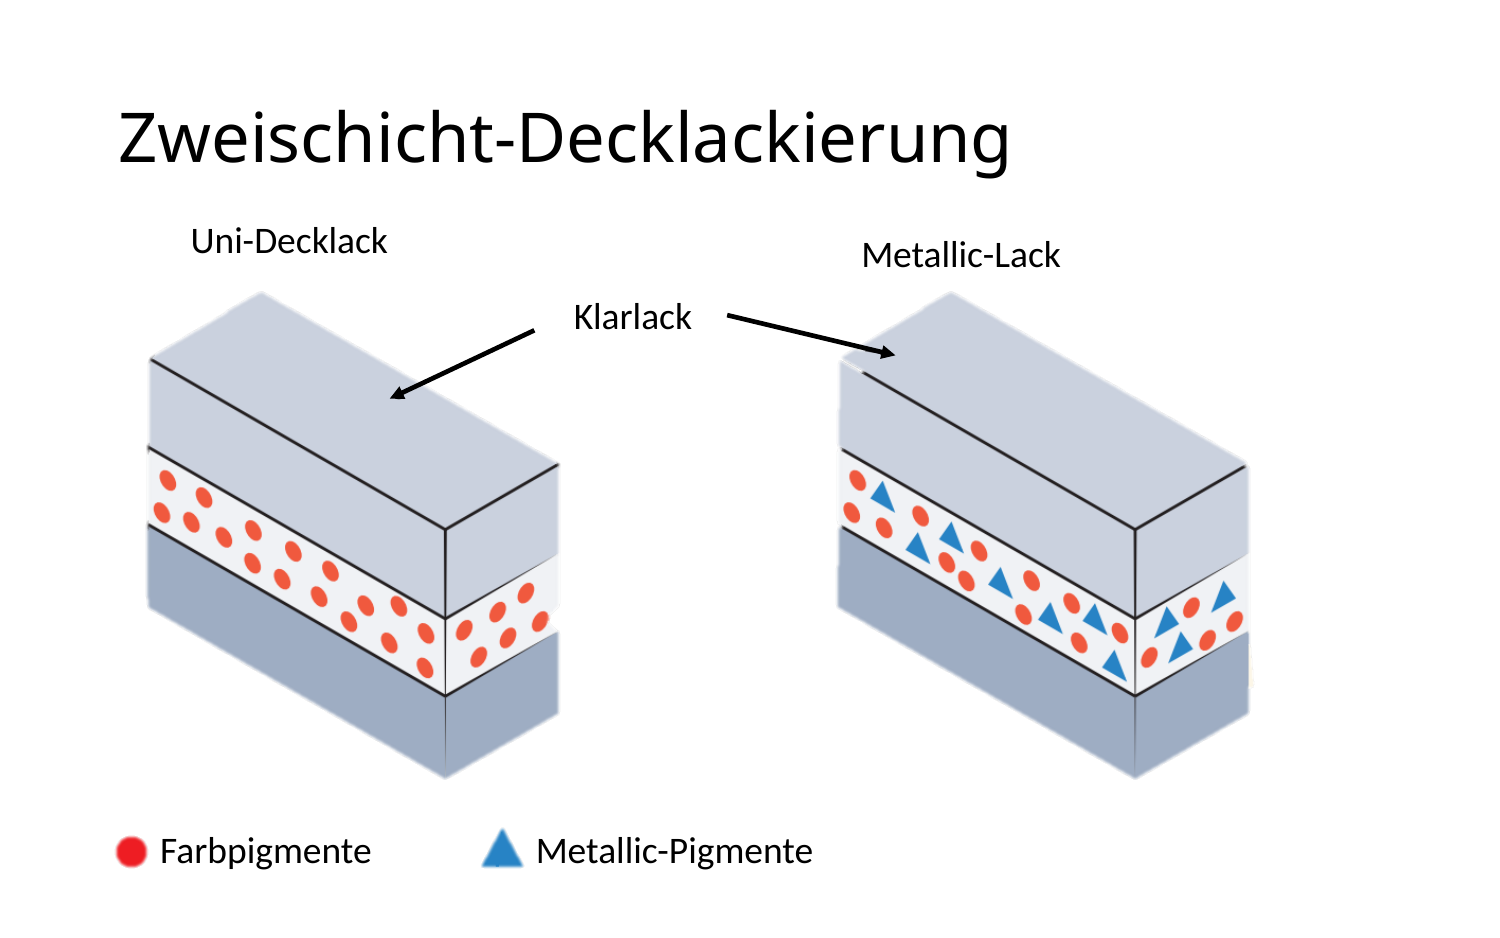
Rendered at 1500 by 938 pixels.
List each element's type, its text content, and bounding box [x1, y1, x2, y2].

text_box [389, 330, 535, 399]
picture [103, 196, 1292, 888]
title Zweischicht-Decklackierung [103, 49, 1397, 232]
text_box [727, 315, 896, 356]
